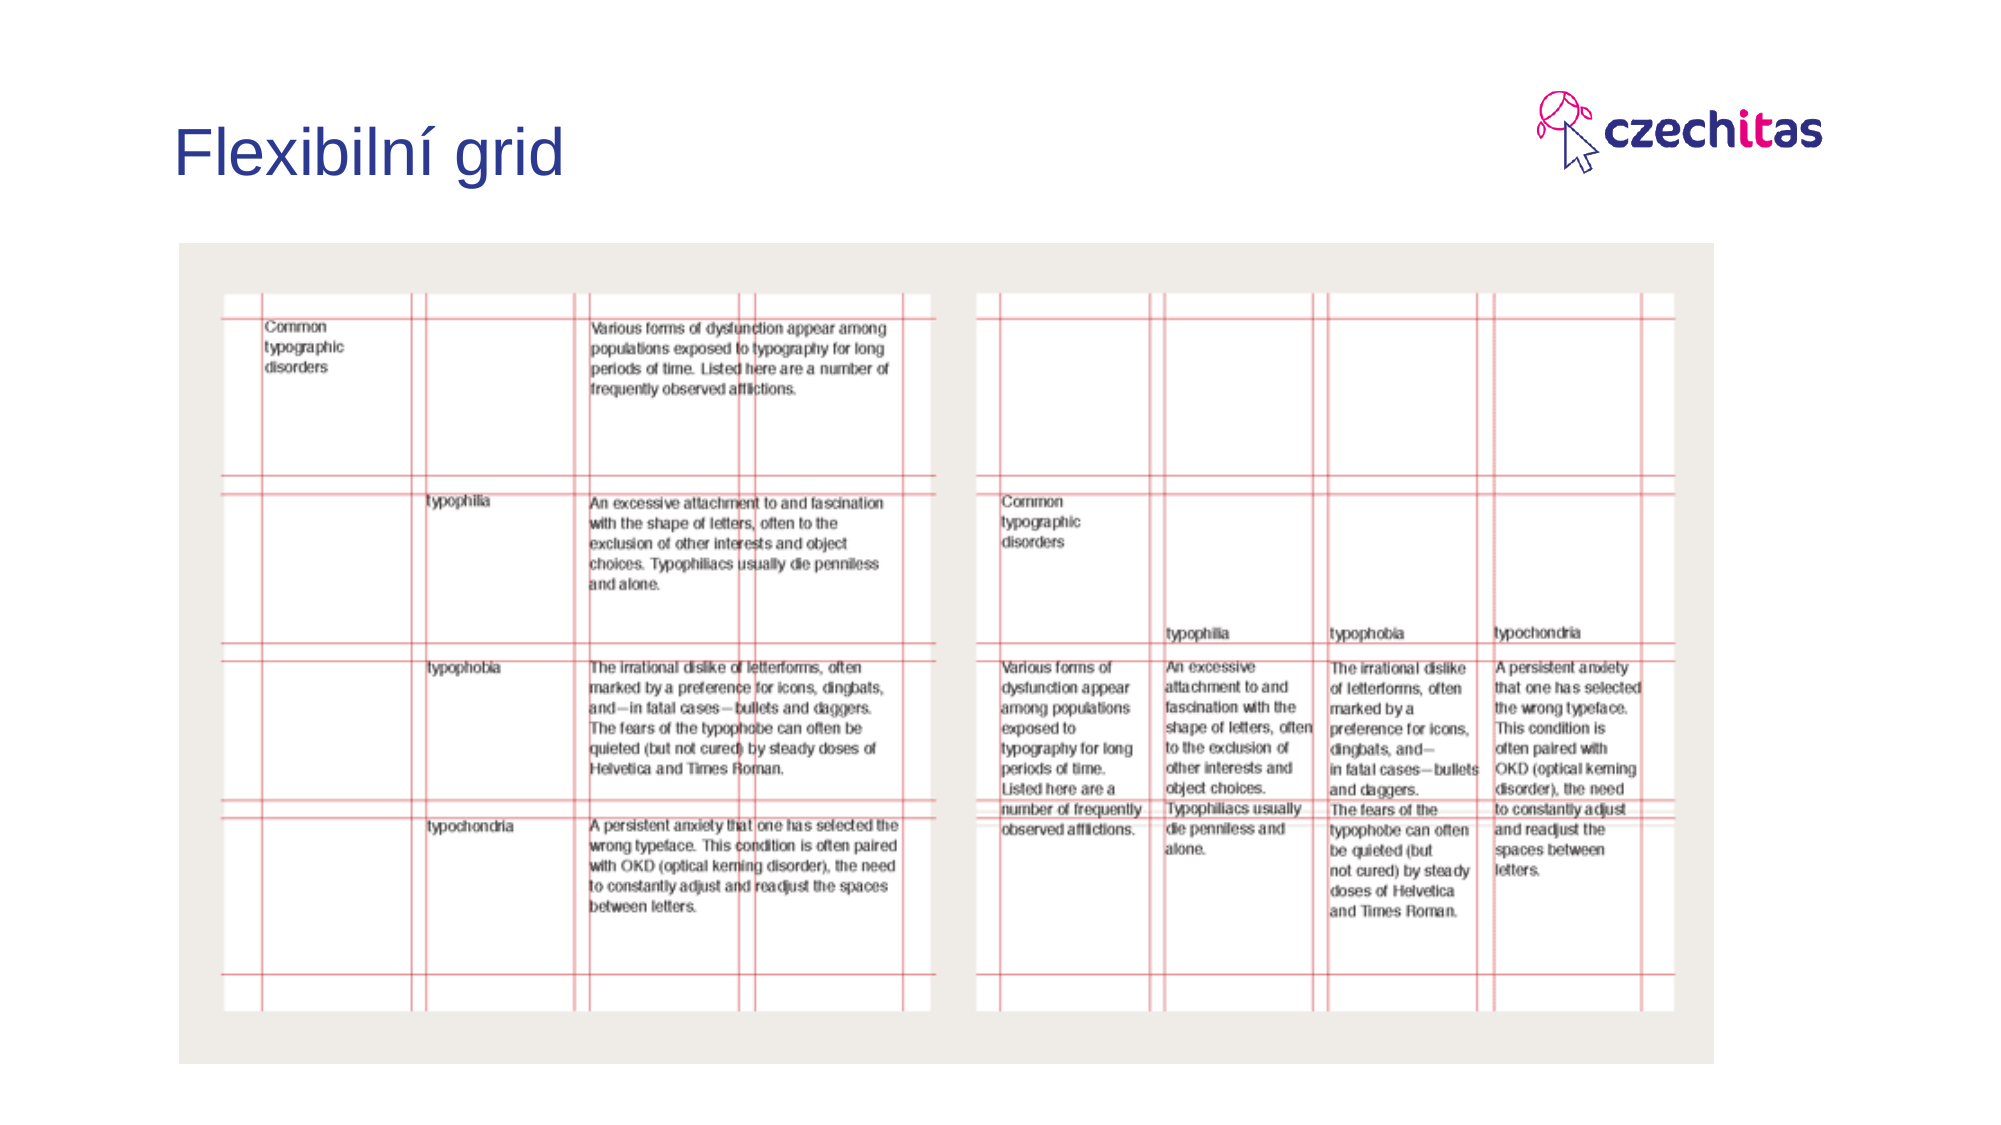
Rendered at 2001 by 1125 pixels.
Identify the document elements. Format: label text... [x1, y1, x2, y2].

picture [0, 0, 2001, 1125]
title Flexibilní grid [158, 86, 1524, 222]
